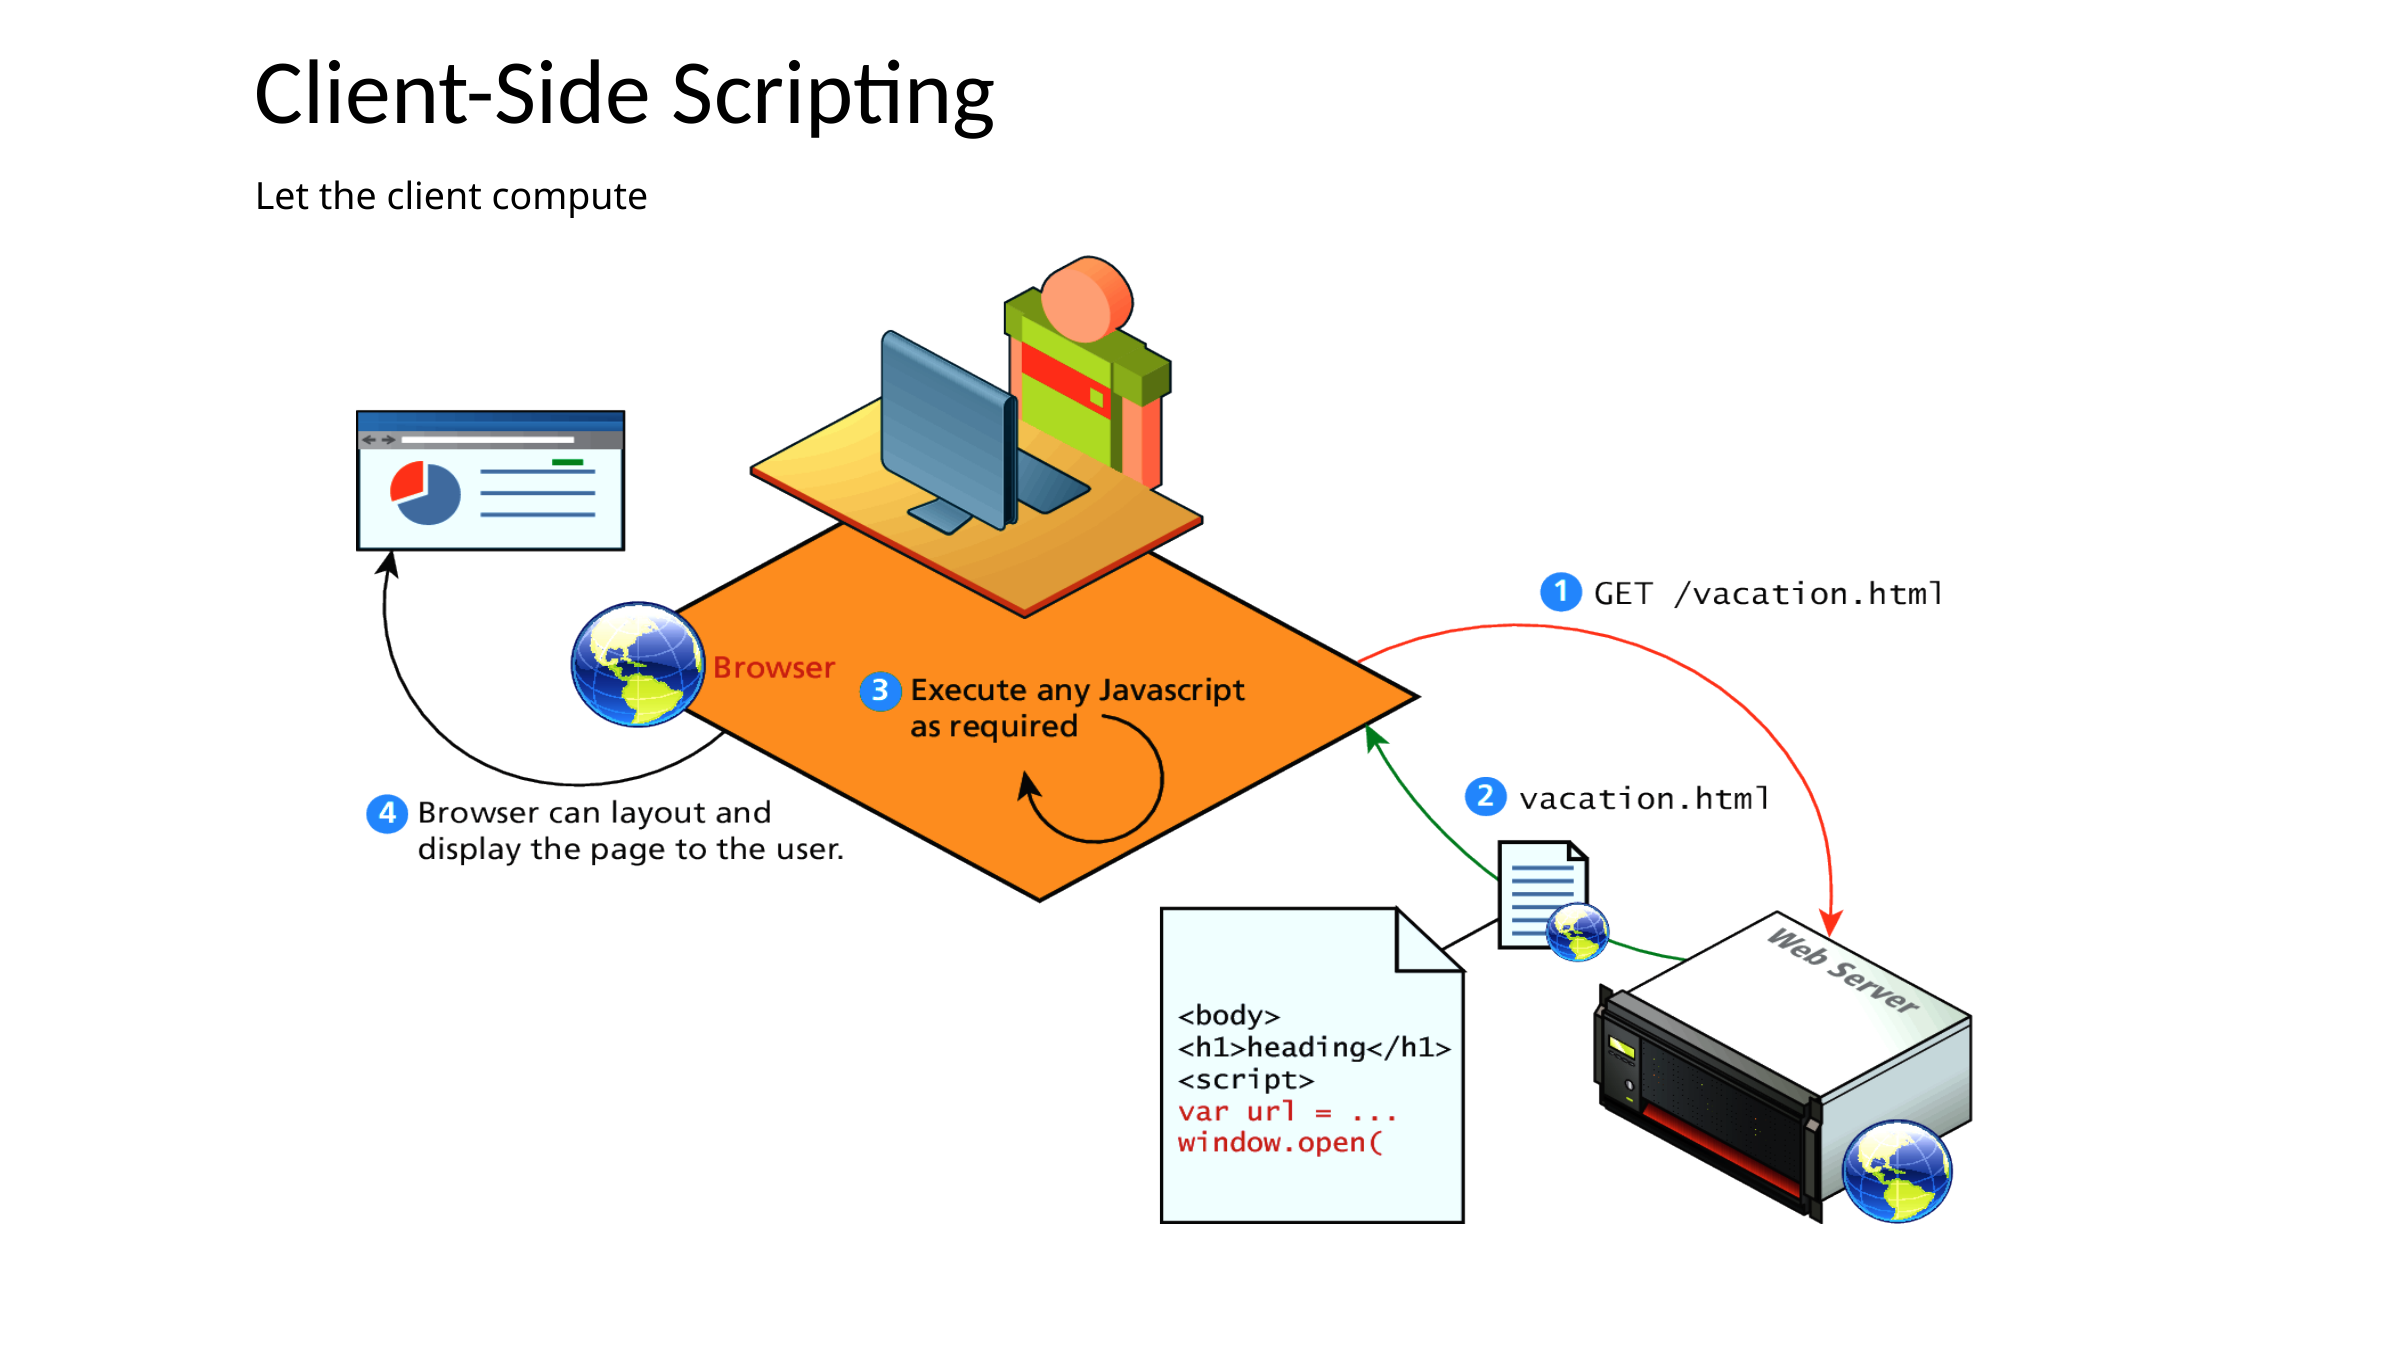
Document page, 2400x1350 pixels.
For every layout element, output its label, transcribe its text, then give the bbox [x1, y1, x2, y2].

list Let the client compute [240, 165, 1920, 225]
title Client-Side Scripting [240, 24, 2280, 225]
picture [355, 252, 1974, 1224]
